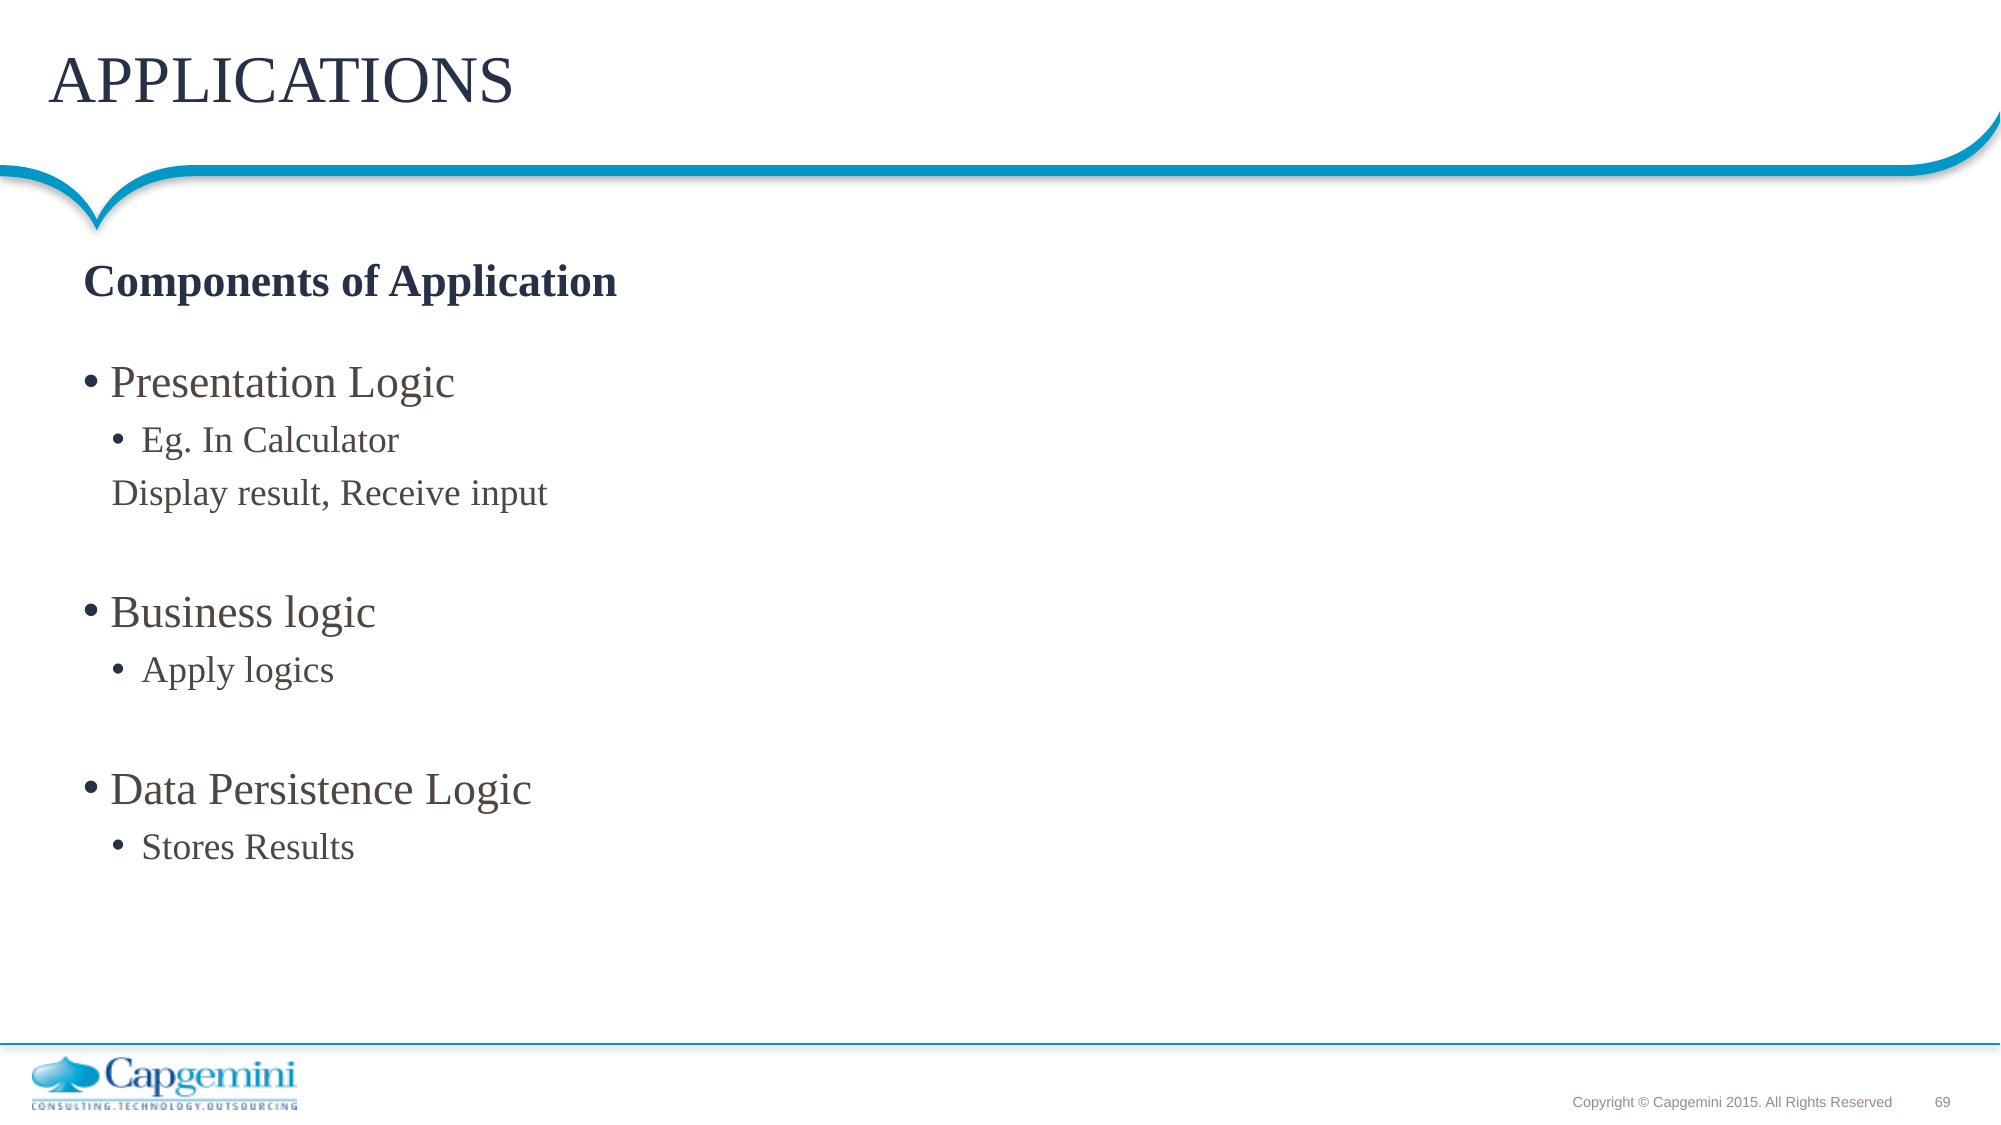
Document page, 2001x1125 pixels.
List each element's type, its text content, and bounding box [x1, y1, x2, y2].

list Presentation Logic Eg. In Calculator Display result, Receive input Business logic Apply logics Data Persistence Logic Stores Results [65, 351, 2000, 1007]
title APPLICATIONS [0, 0, 2000, 165]
list Components of Application [65, 245, 2000, 351]
picture [32, 1056, 297, 1110]
